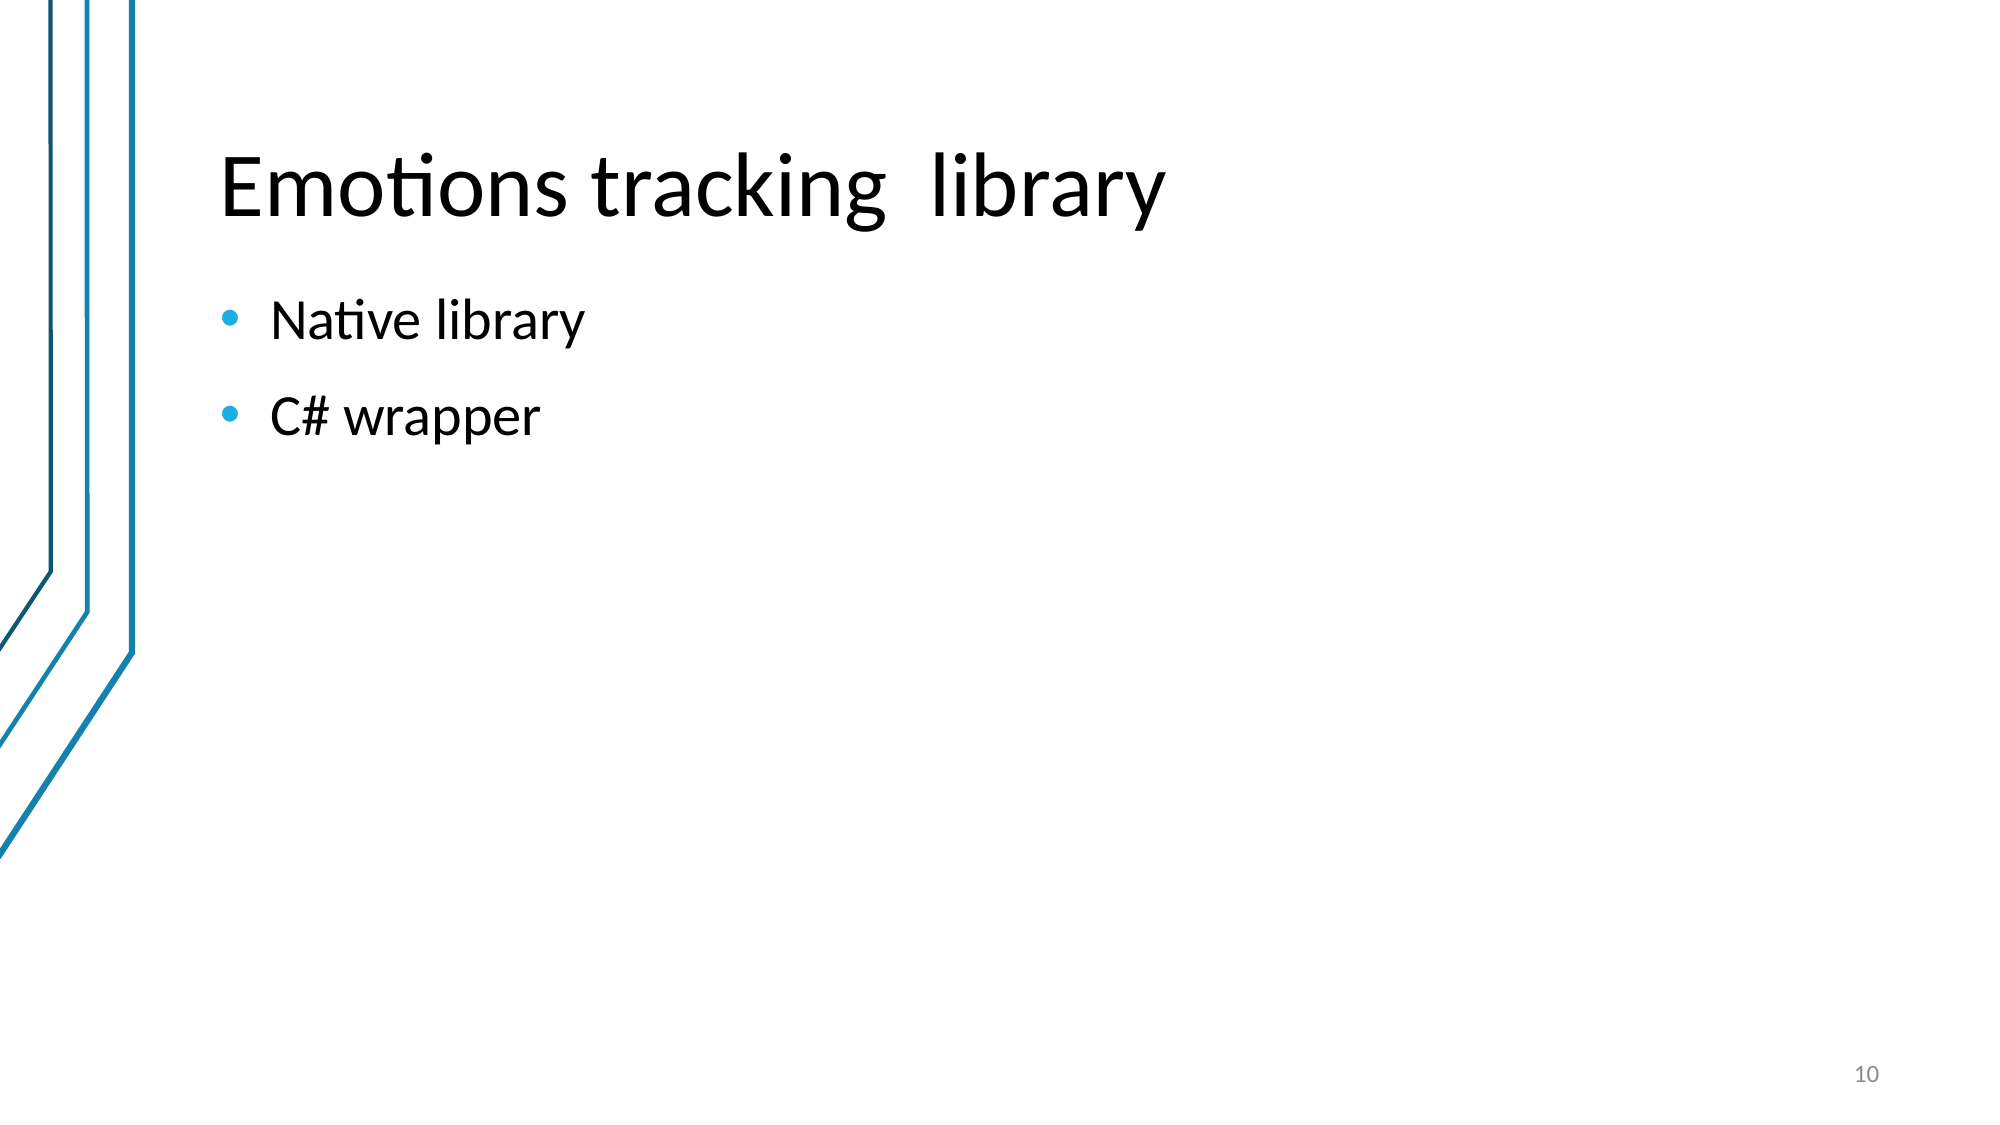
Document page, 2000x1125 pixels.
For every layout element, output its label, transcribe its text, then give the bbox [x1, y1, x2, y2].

slide_number 10 [1732, 1042, 1900, 1103]
list Native library C# wrapper [199, 279, 1900, 1012]
title Emotions tracking library [199, 45, 1900, 246]
